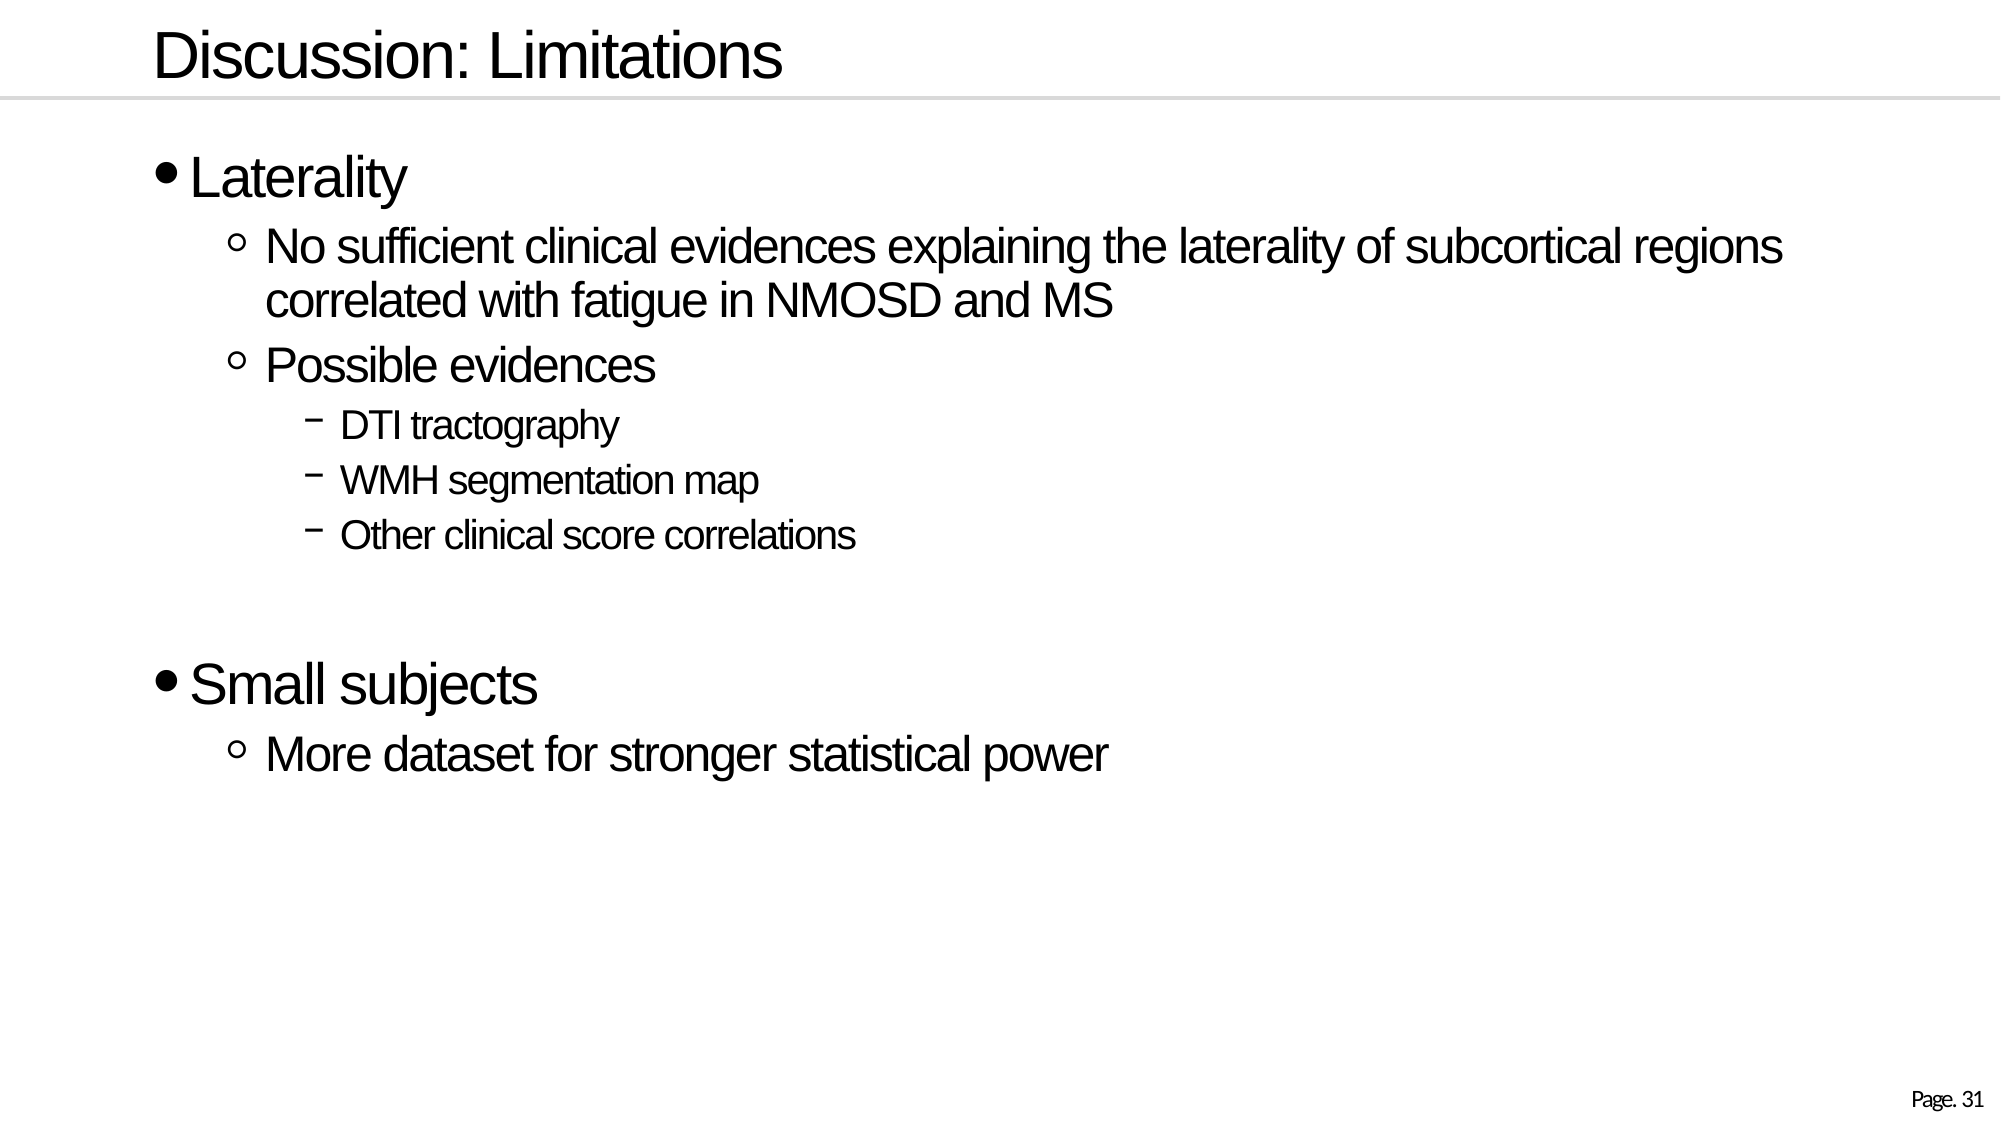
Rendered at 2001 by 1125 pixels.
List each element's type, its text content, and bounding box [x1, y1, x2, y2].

title Discussion: Limitations [137, 0, 1863, 116]
list Laterality No sufficient clinical evidences explaining the laterality of subcortical regions correlated with fatigue in NMOSD and MS Possible evidences DTI tractography WMH segmentation map Other clinical score correlations Small subjects More dataset for stronger statistical power [137, 139, 1863, 1061]
